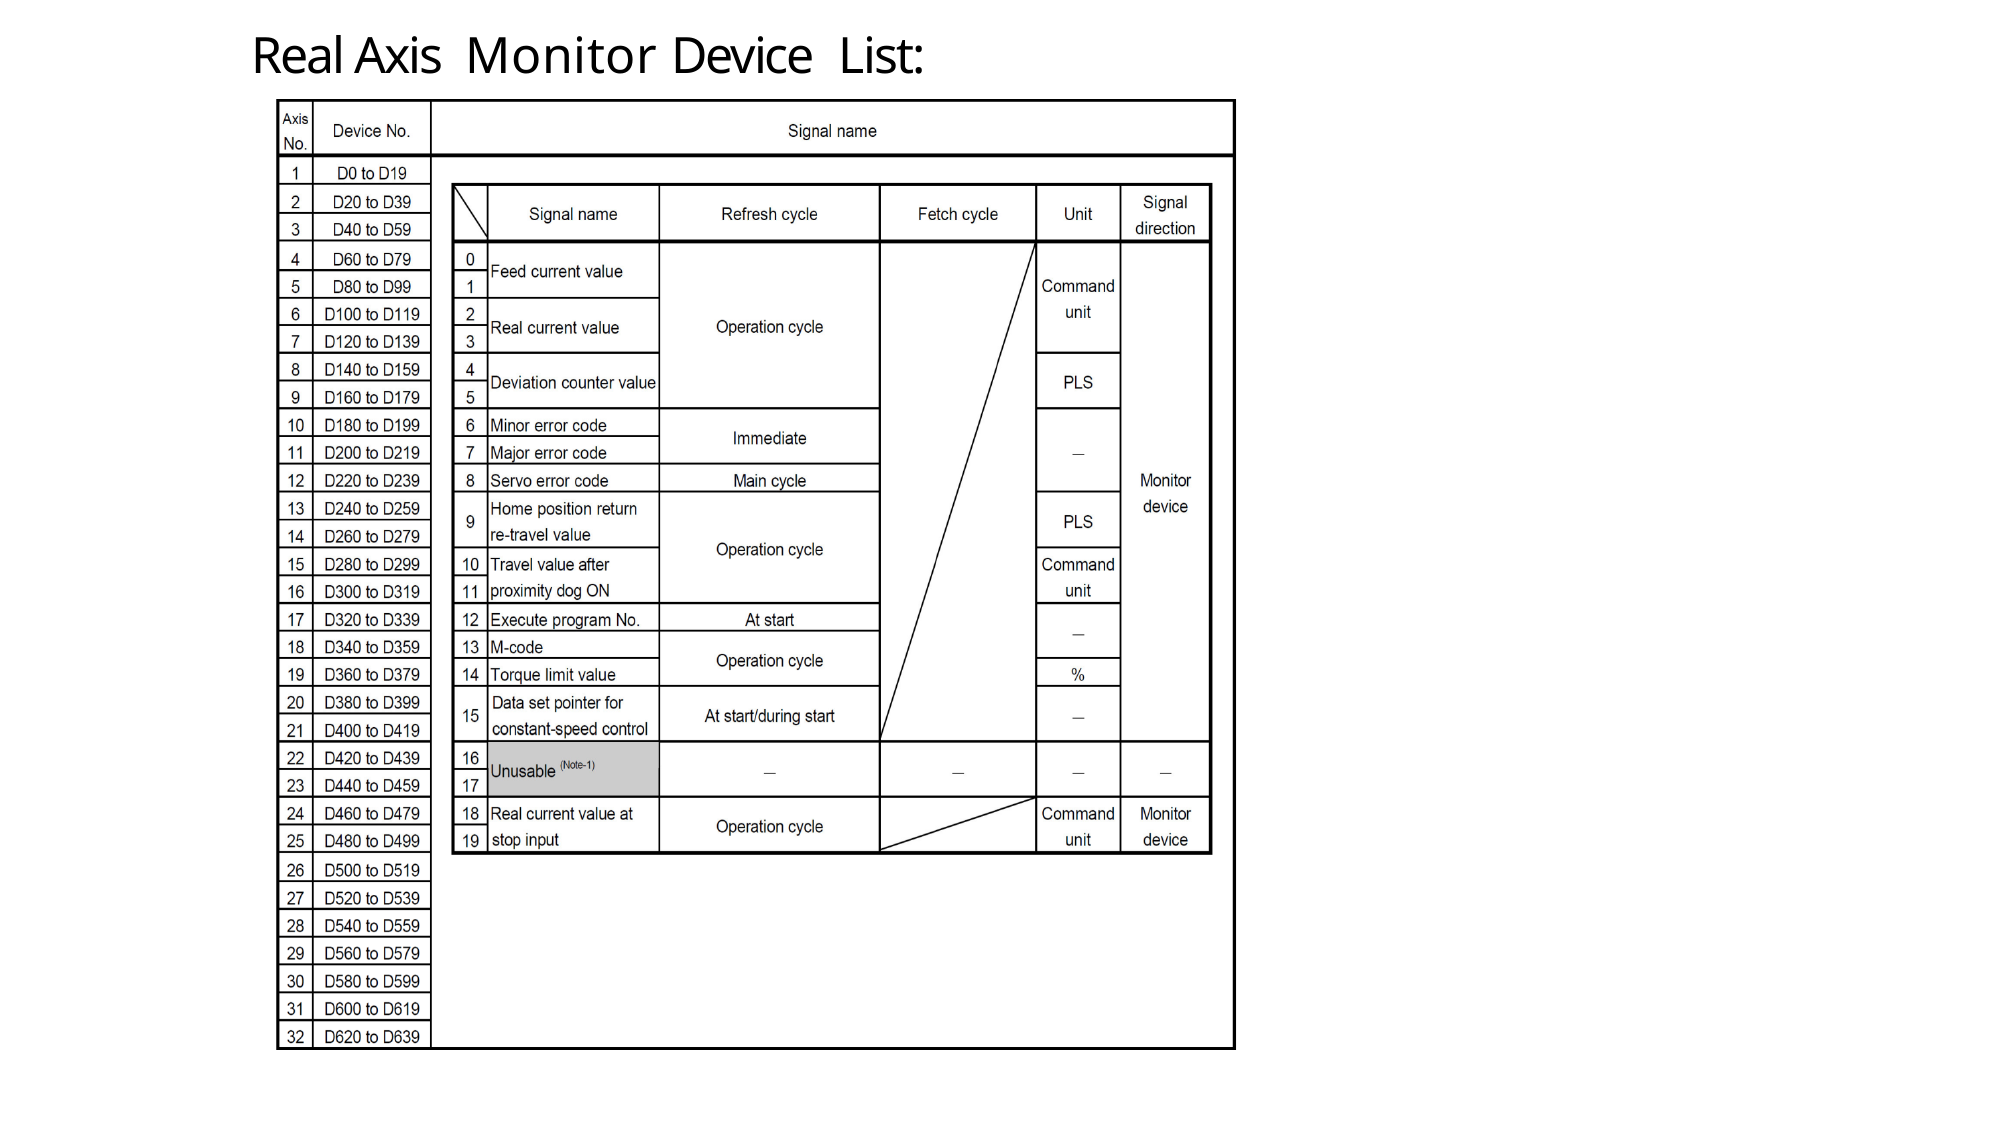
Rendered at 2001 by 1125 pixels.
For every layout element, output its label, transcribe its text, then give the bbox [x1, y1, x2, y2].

text_box [274, 99, 1238, 1050]
title Real Axis Monitor Device List: [249, 0, 1087, 152]
